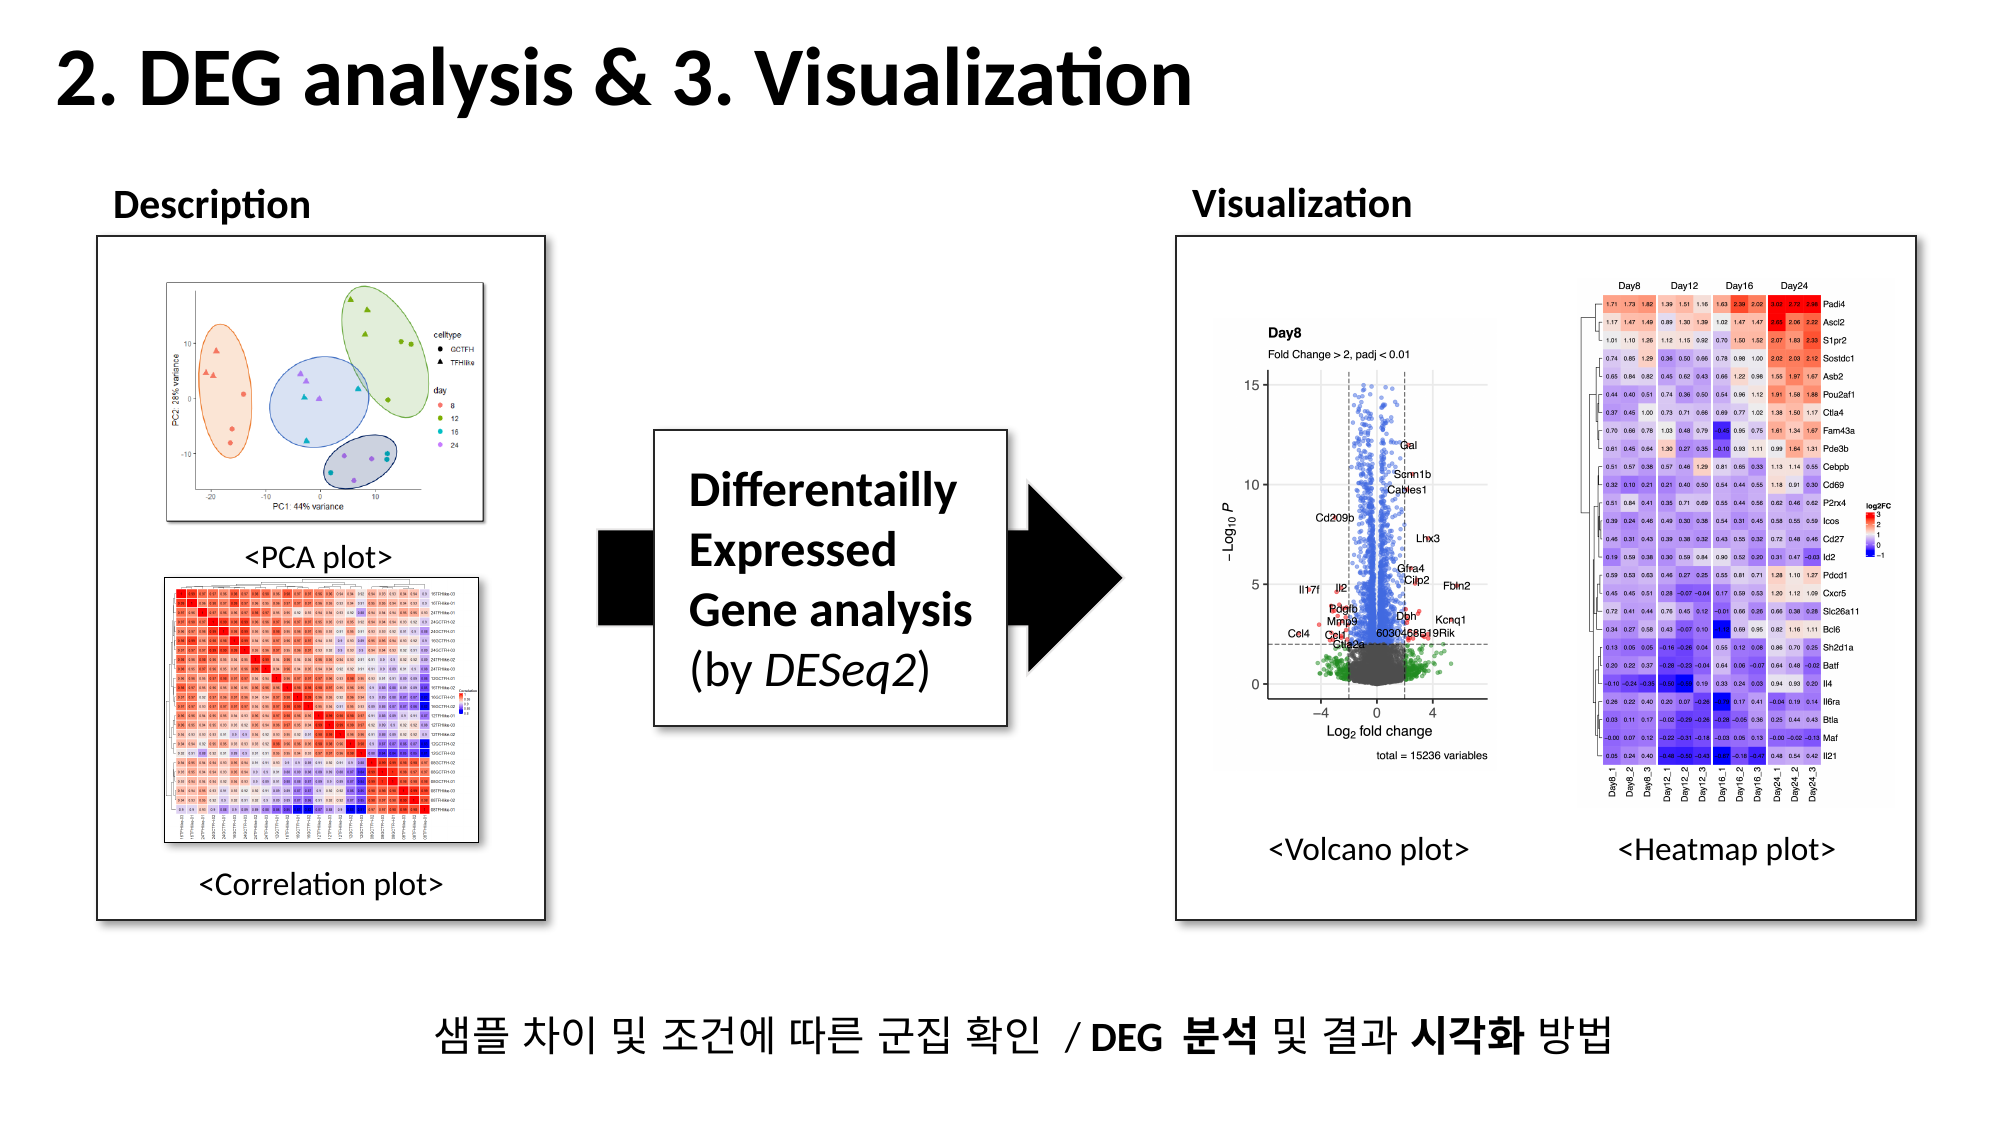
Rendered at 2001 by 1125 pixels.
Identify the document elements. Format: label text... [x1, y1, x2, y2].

text_box Visualization [1177, 168, 1429, 234]
title 2. DEG analysis & 3. Visualization [40, 0, 1356, 180]
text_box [164, 280, 488, 579]
text_box <Heatmap plot> [1602, 808, 1852, 874]
text_box [1175, 235, 1917, 921]
picture [1577, 278, 1895, 808]
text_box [164, 579, 479, 907]
text_box <Volcano plot> [1253, 807, 1486, 874]
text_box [597, 429, 1125, 727]
picture [1213, 318, 1497, 771]
text_box [96, 235, 546, 921]
text_box Description [98, 169, 327, 235]
text_box 샘플 차이 및 조건에 따른 군집 확인 / DEG 분석 및 결과 시각화 방법 [418, 977, 1630, 1068]
